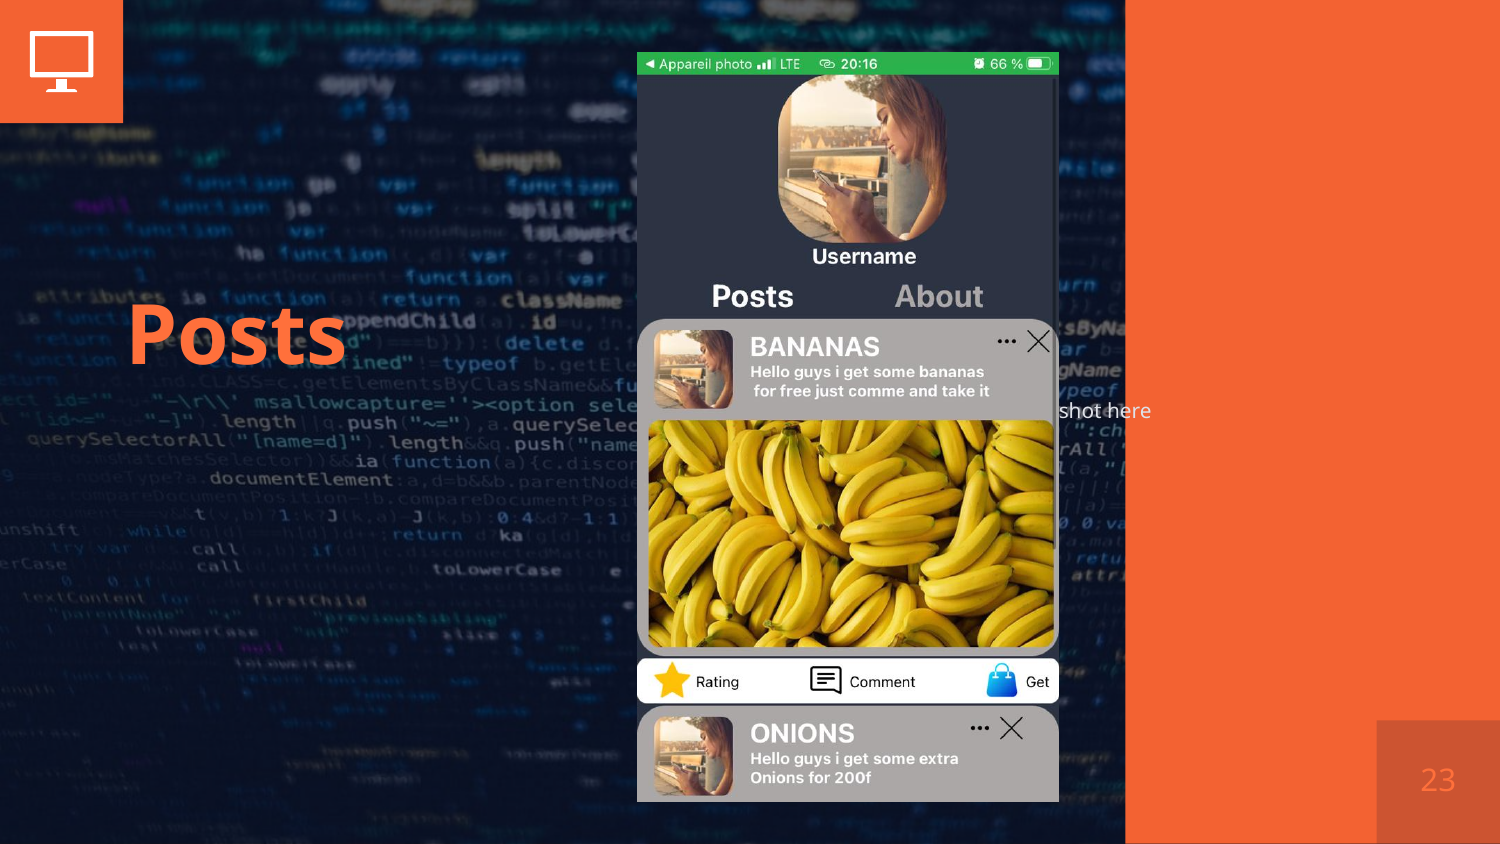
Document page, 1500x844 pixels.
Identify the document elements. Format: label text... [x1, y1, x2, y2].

picture [630, 49, 1064, 811]
slide_number 23 [1376, 720, 1500, 844]
text_box Place your screenshot here [1063, 201, 1346, 618]
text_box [29, 30, 94, 93]
title Posts [125, 259, 544, 383]
